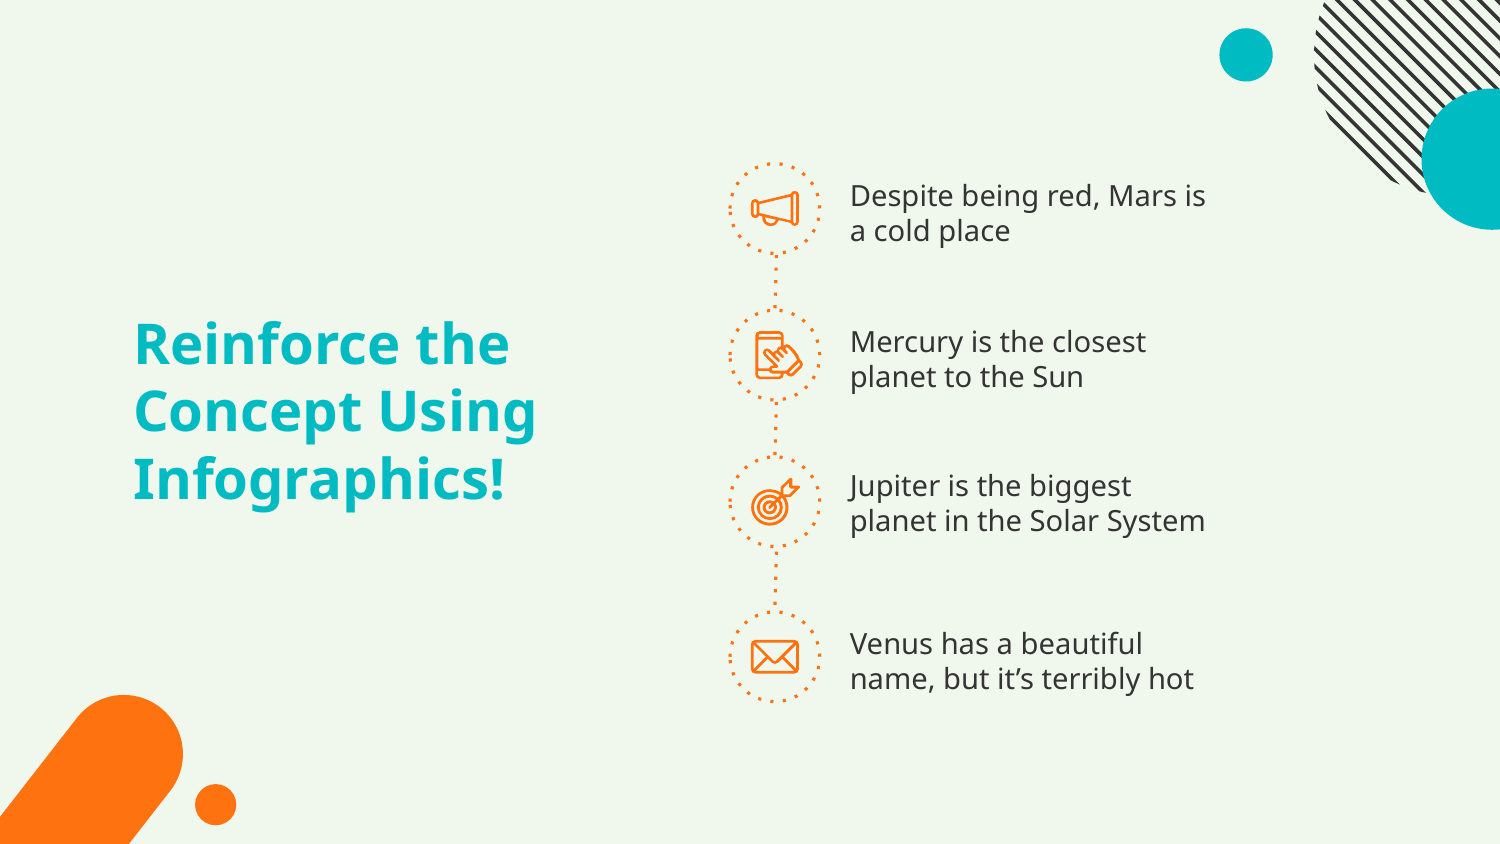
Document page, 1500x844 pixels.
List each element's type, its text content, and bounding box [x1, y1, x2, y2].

text_box [750, 190, 799, 227]
text_box [729, 163, 820, 254]
text_box [729, 612, 820, 702]
subtitle Jupiter is the biggest planet in the Solar System [834, 452, 1227, 545]
text_box [755, 331, 803, 380]
text_box [751, 477, 800, 526]
title Reinforce the Concept Using Infographics! [118, 318, 659, 526]
text_box [729, 310, 820, 401]
text_box [729, 457, 820, 547]
subtitle Mercury is the closest planet to the Sun [834, 308, 1227, 401]
subtitle Despite being red, Mars is a cold place [834, 162, 1227, 255]
text_box [750, 639, 799, 674]
subtitle Venus has a beautiful name, but it’s terribly hot [834, 610, 1227, 703]
